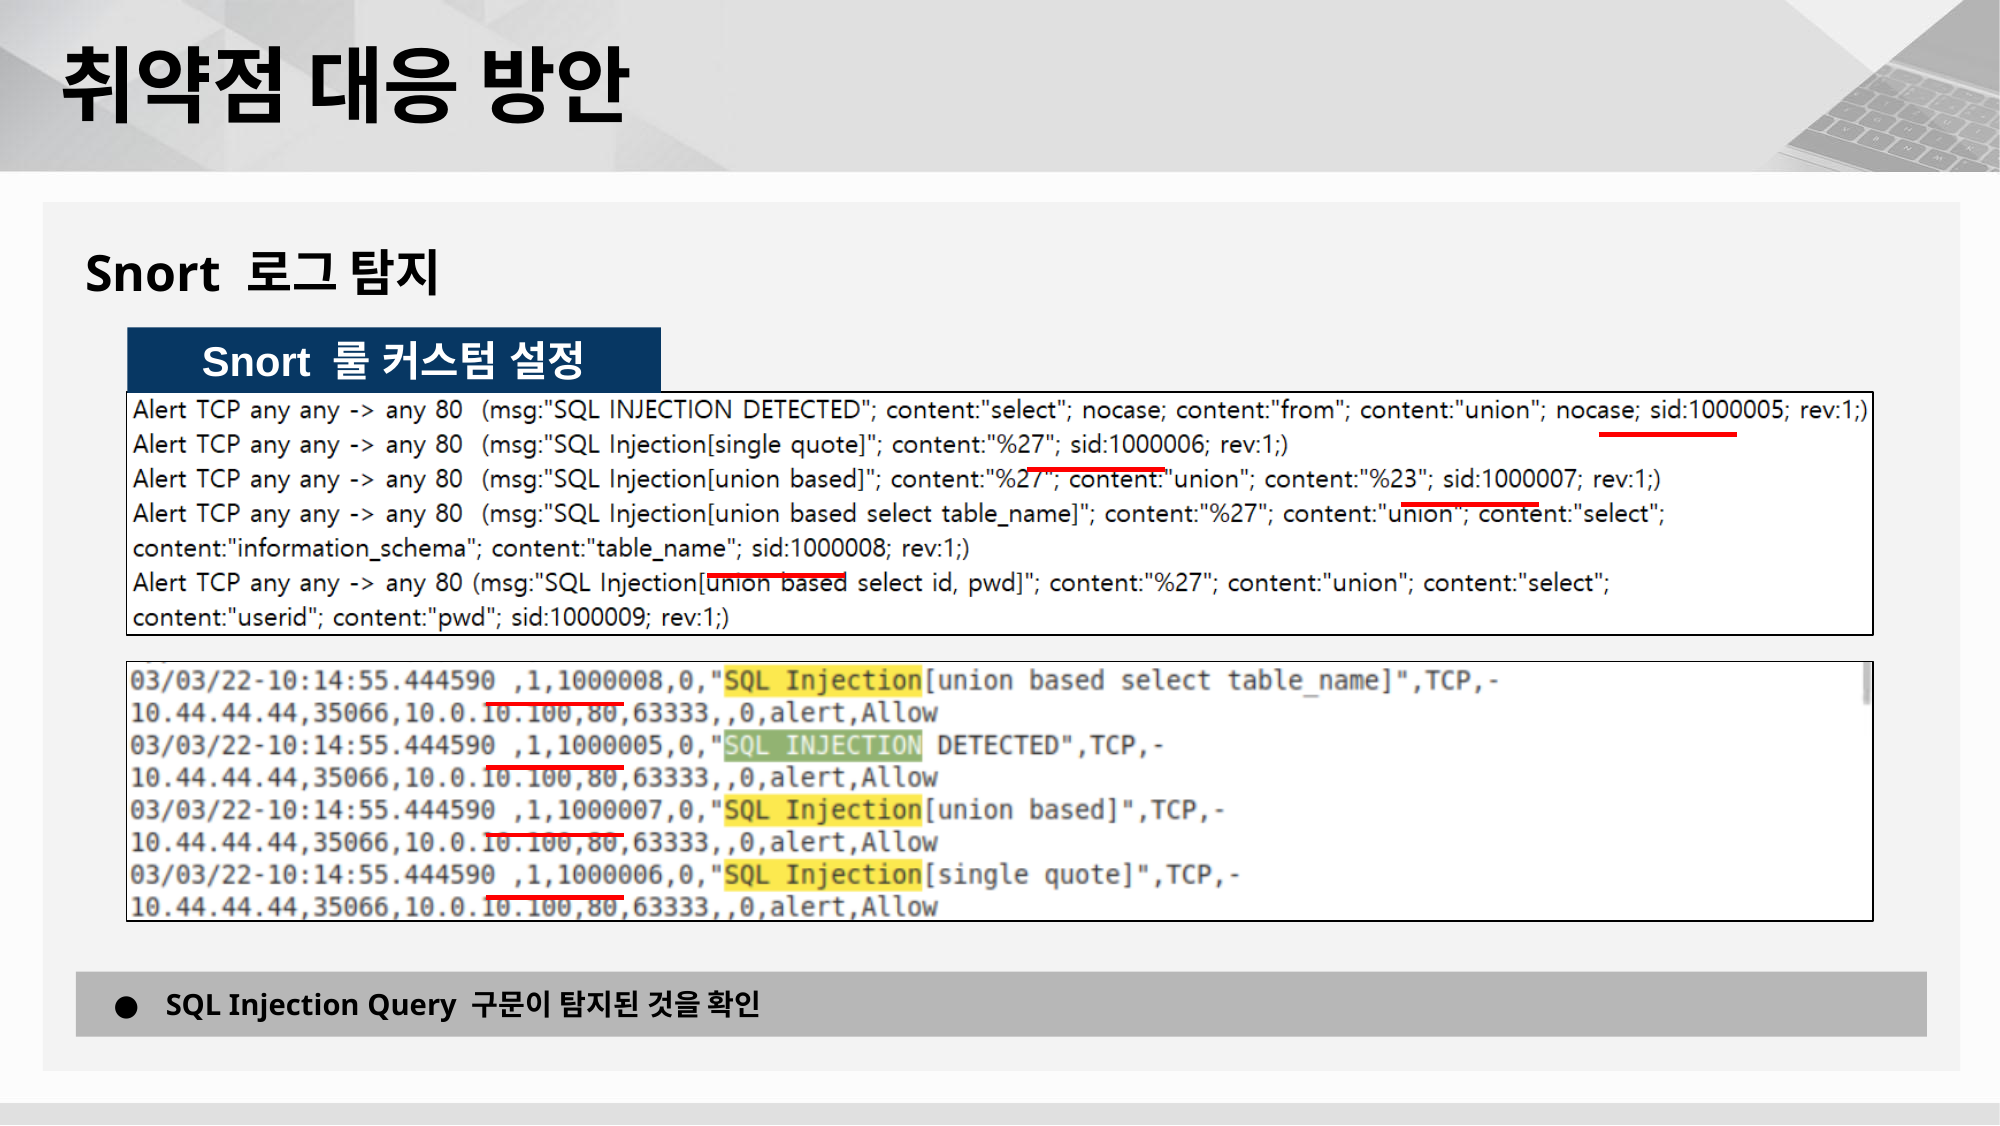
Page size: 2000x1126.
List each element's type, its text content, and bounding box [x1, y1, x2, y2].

title 취약점 대응 방안 [43, 17, 1401, 149]
text_box SQL Injection Query 구문이 탐지된 것을 확인 [75, 971, 1927, 1037]
picture [0, 0, 2000, 1125]
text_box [126, 327, 1873, 635]
text_box [42, 202, 1961, 1071]
text_box Snort 로그 탐지 [70, 226, 473, 317]
